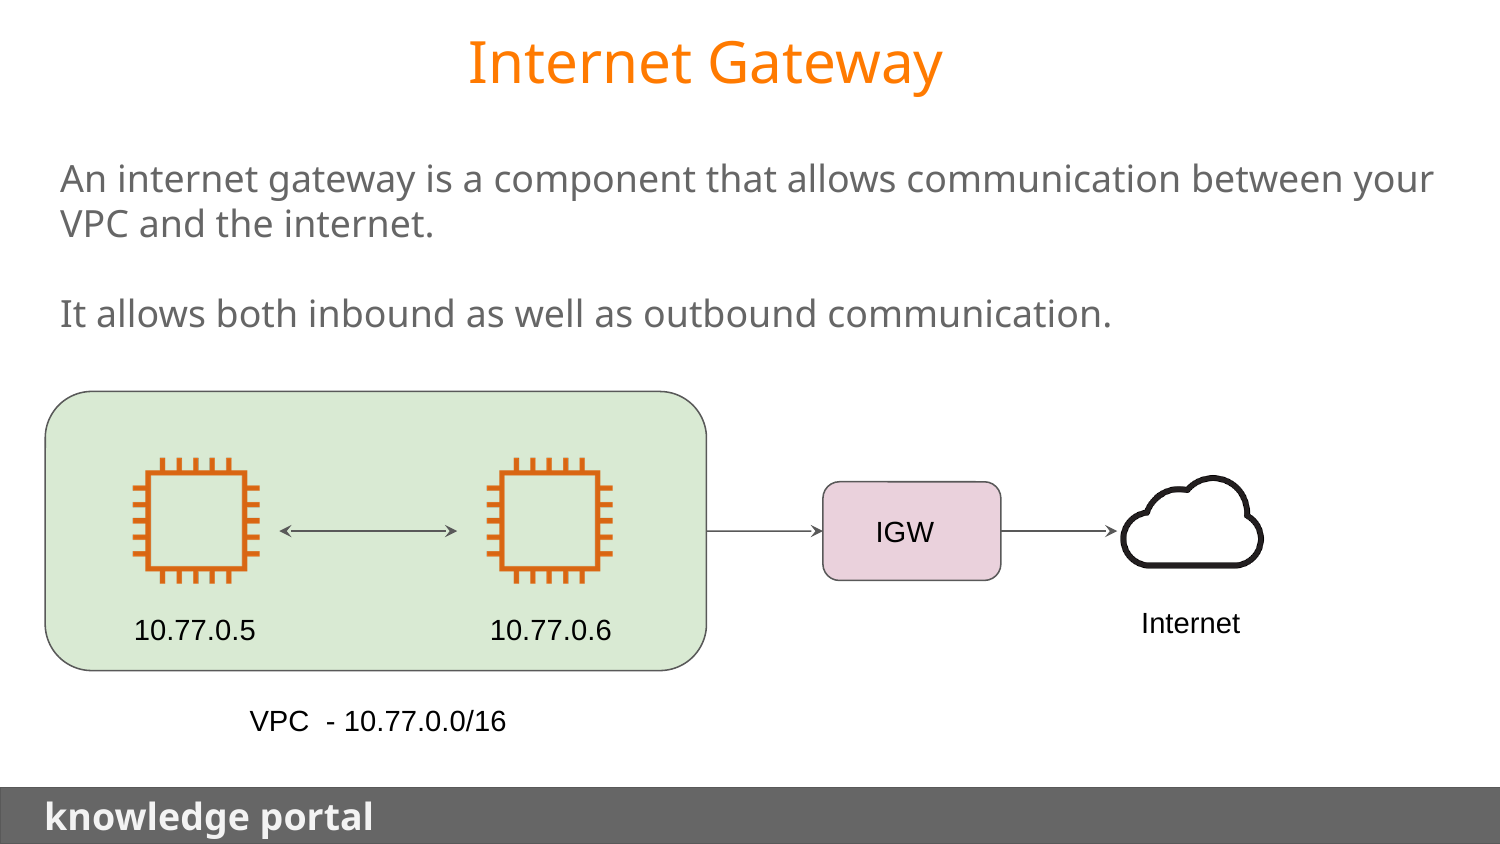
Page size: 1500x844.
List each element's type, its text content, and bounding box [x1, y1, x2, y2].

text_box 10.77.0.6 [474, 596, 644, 662]
text_box knowledge portal [0, 787, 1500, 844]
text_box Internet [1126, 588, 1276, 646]
subtitle Internet Gateway [0, 10, 1413, 141]
text_box IGW [822, 481, 1001, 581]
picture [1117, 446, 1268, 597]
text_box [45, 391, 707, 671]
picture [130, 455, 262, 586]
text_box 10.77.0.5 [118, 596, 330, 662]
picture [483, 455, 616, 586]
text_box An internet gateway is a component that allows communication between your VPC and the internet. It allows both inbound as well as outbound communication. [45, 95, 1458, 238]
text_box VPC - 10.77.0.0/16 [234, 687, 545, 753]
